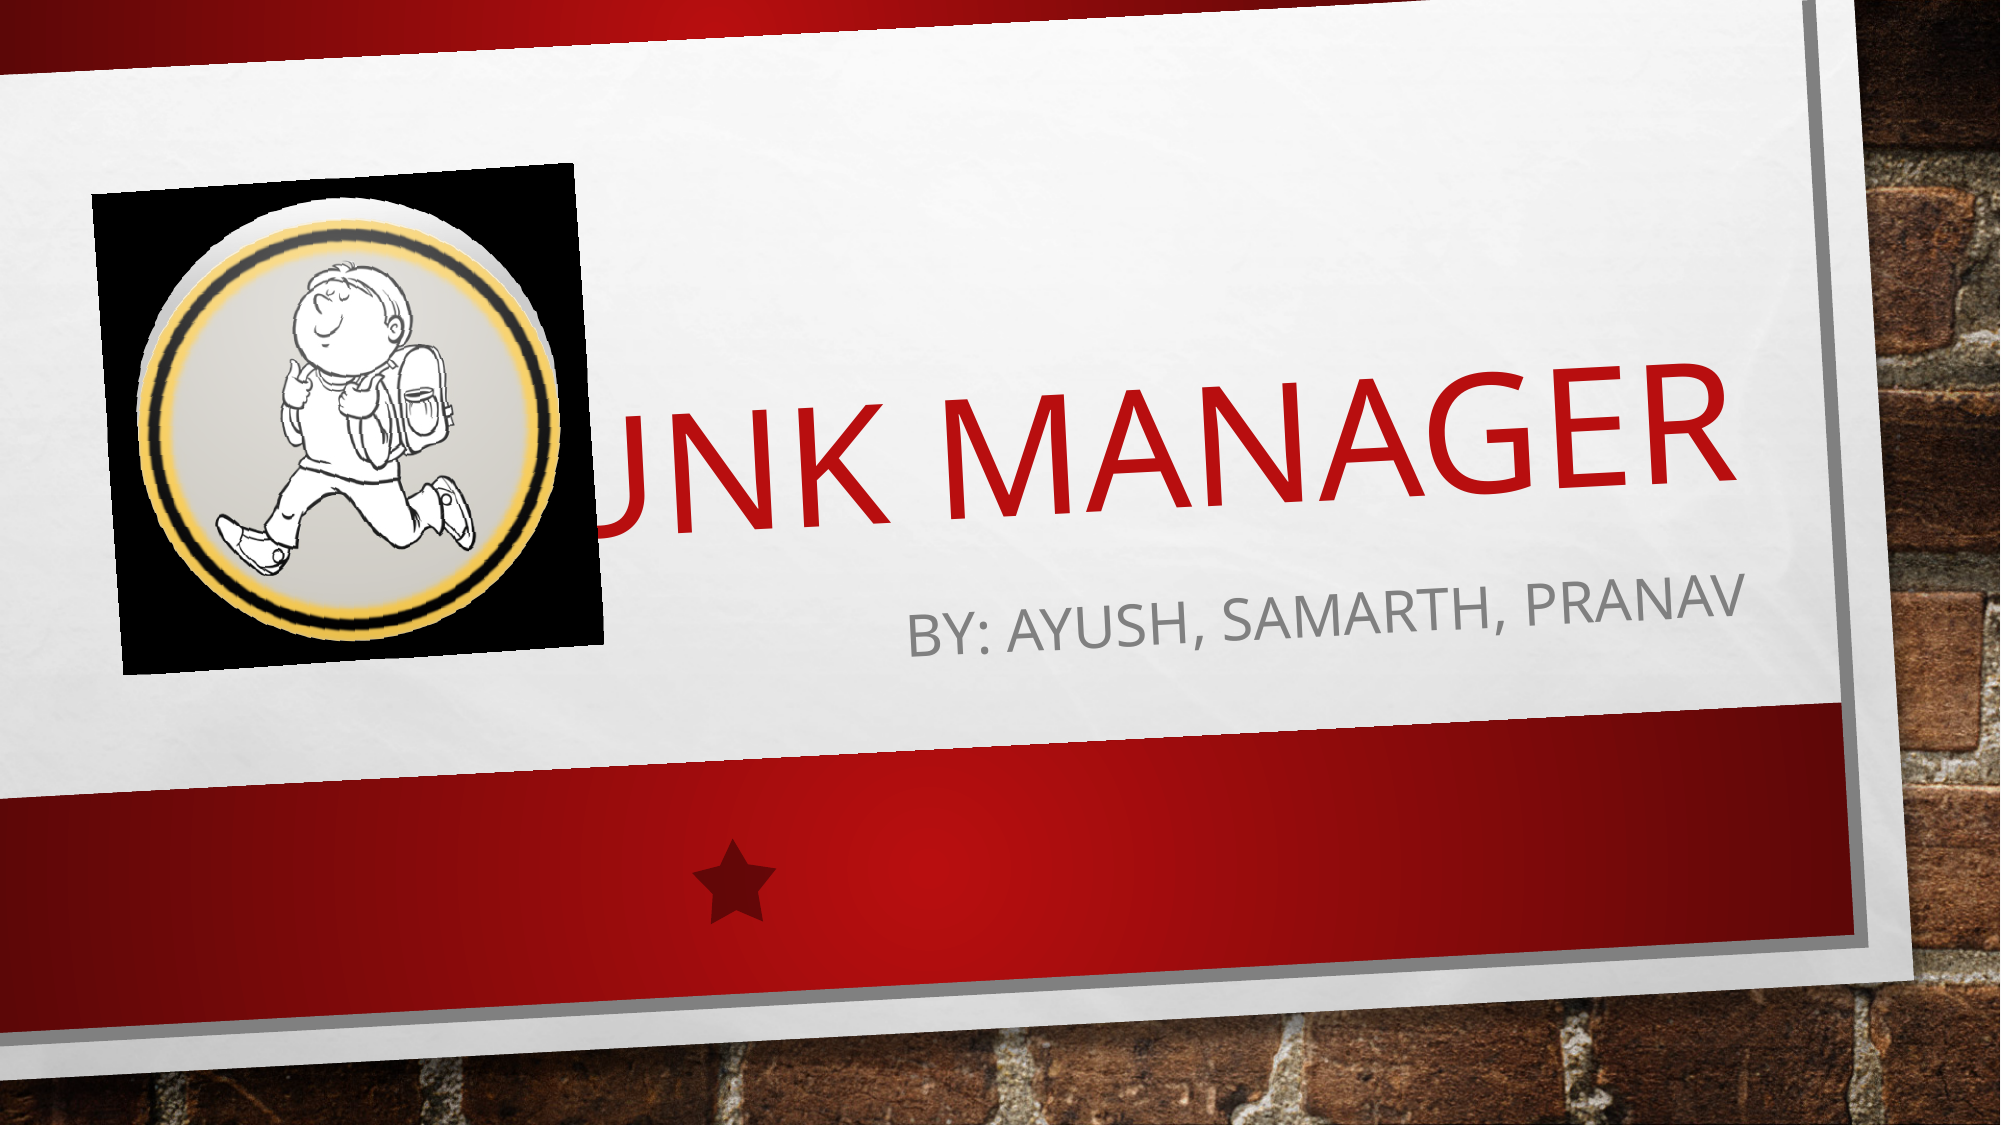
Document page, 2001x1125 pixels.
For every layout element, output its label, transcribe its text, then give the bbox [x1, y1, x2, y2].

title Bunk manager [135, 67, 1758, 581]
picture [91, 163, 604, 675]
picture [0, 0, 2000, 1125]
subtitle By: Ayush, Samarth, pranav [162, 533, 1763, 708]
